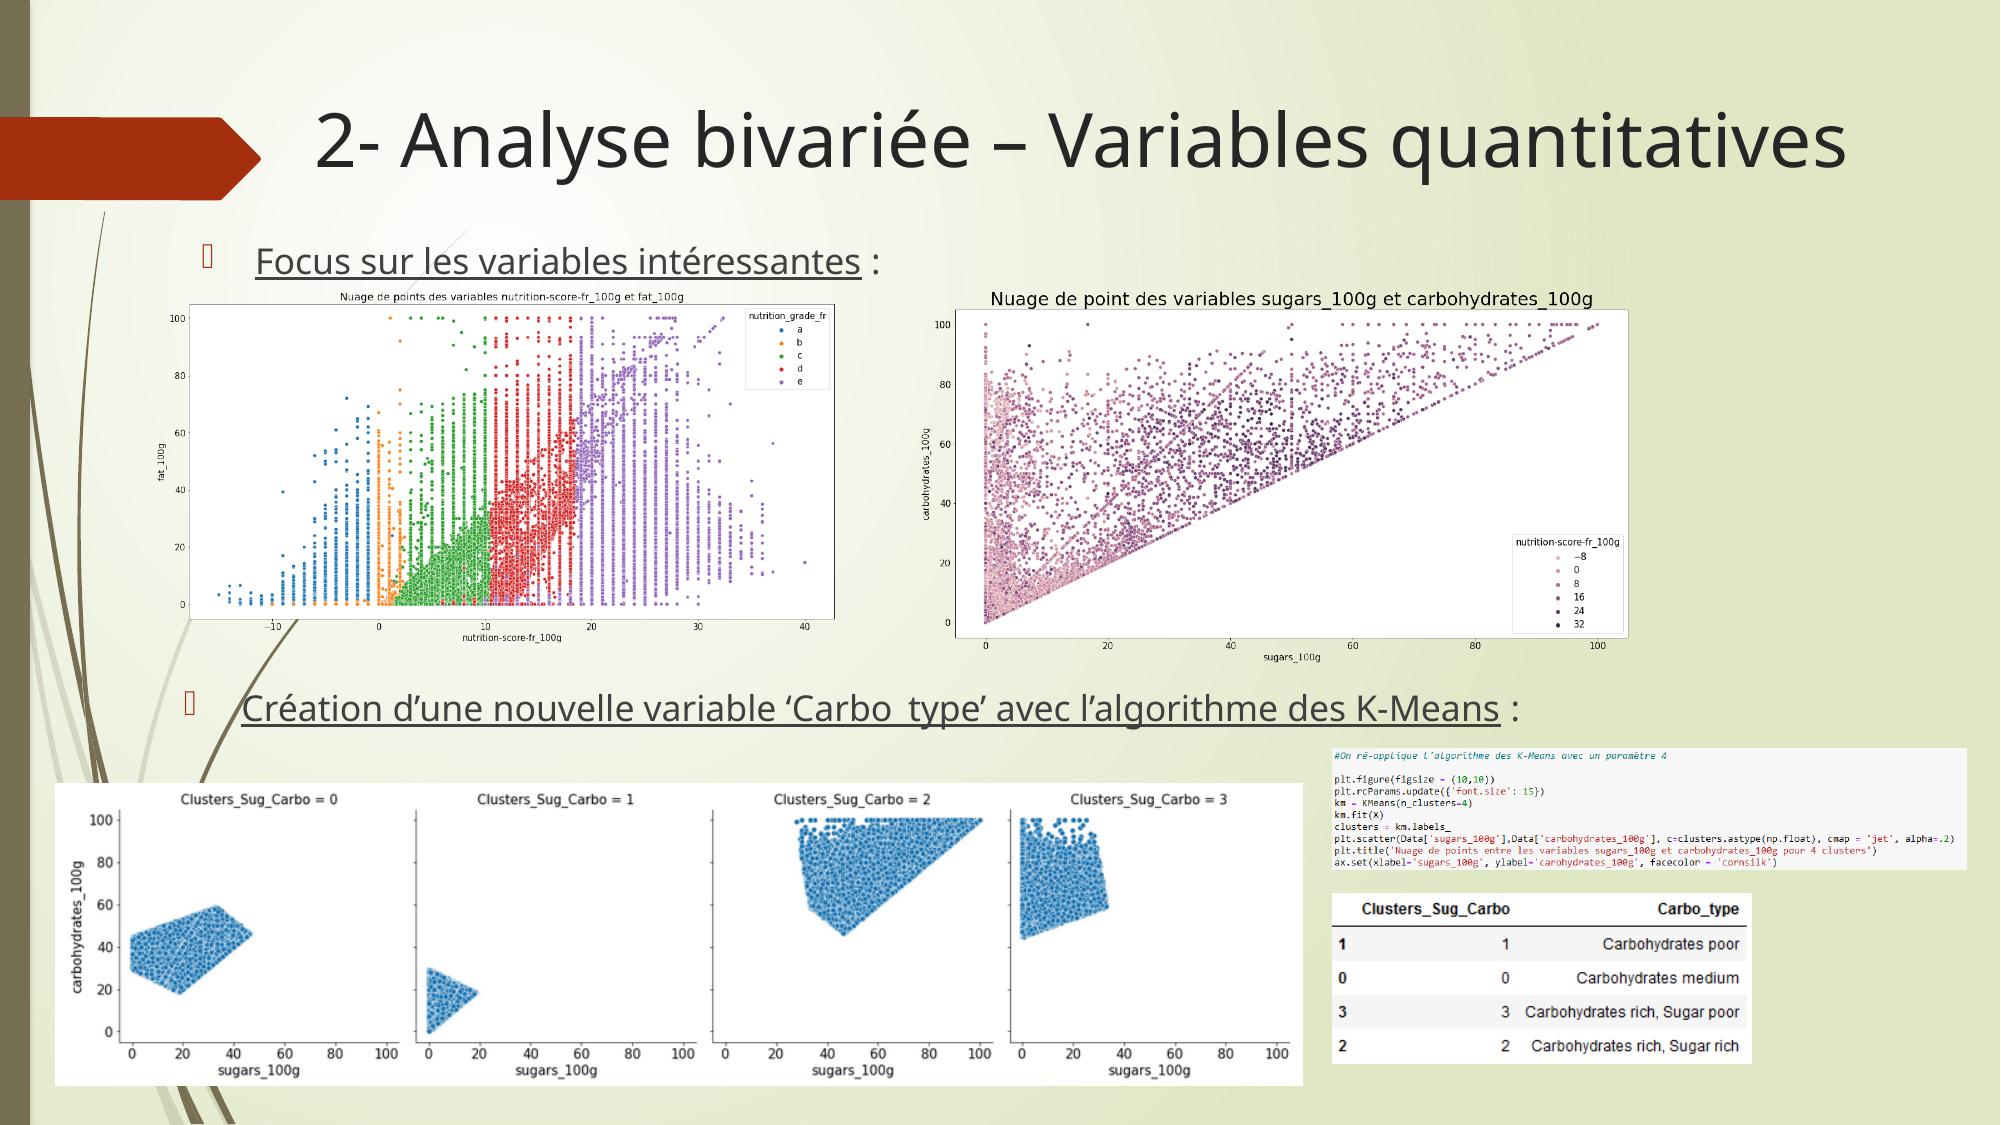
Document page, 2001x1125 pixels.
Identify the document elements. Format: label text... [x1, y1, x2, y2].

picture [55, 782, 1303, 1086]
title 2- Analyse bivariée – Variables quantitatives [299, 84, 2000, 206]
list Focus sur les variables intéressantes : [186, 231, 1650, 289]
picture [1331, 748, 1967, 870]
text_box Création d’une nouvelle variable ‘Carbo_type’ avec l’algorithme des K-Means : [168, 678, 1632, 737]
picture [153, 288, 839, 647]
picture [1331, 893, 1752, 1064]
picture [917, 287, 1632, 667]
